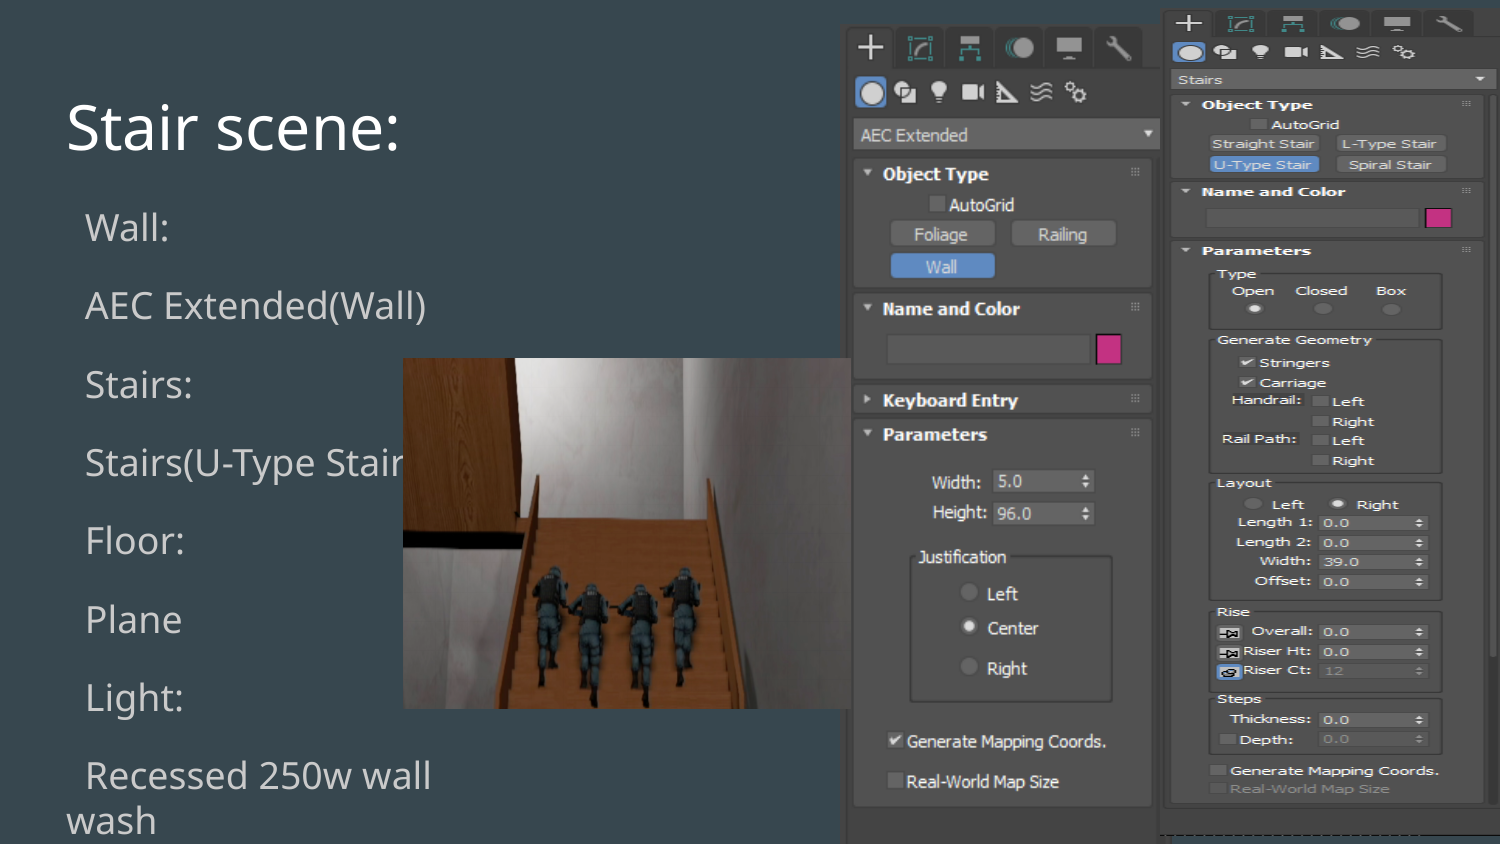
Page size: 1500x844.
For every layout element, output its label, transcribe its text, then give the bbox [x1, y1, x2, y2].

title Stair scene: [51, 72, 834, 167]
list Wall: AEC Extended(Wall) Stairs: Stairs(U-Type Stair) Floor: Plane Light: Recessed 250w wall wash [51, 189, 526, 836]
picture [403, 8, 1500, 844]
